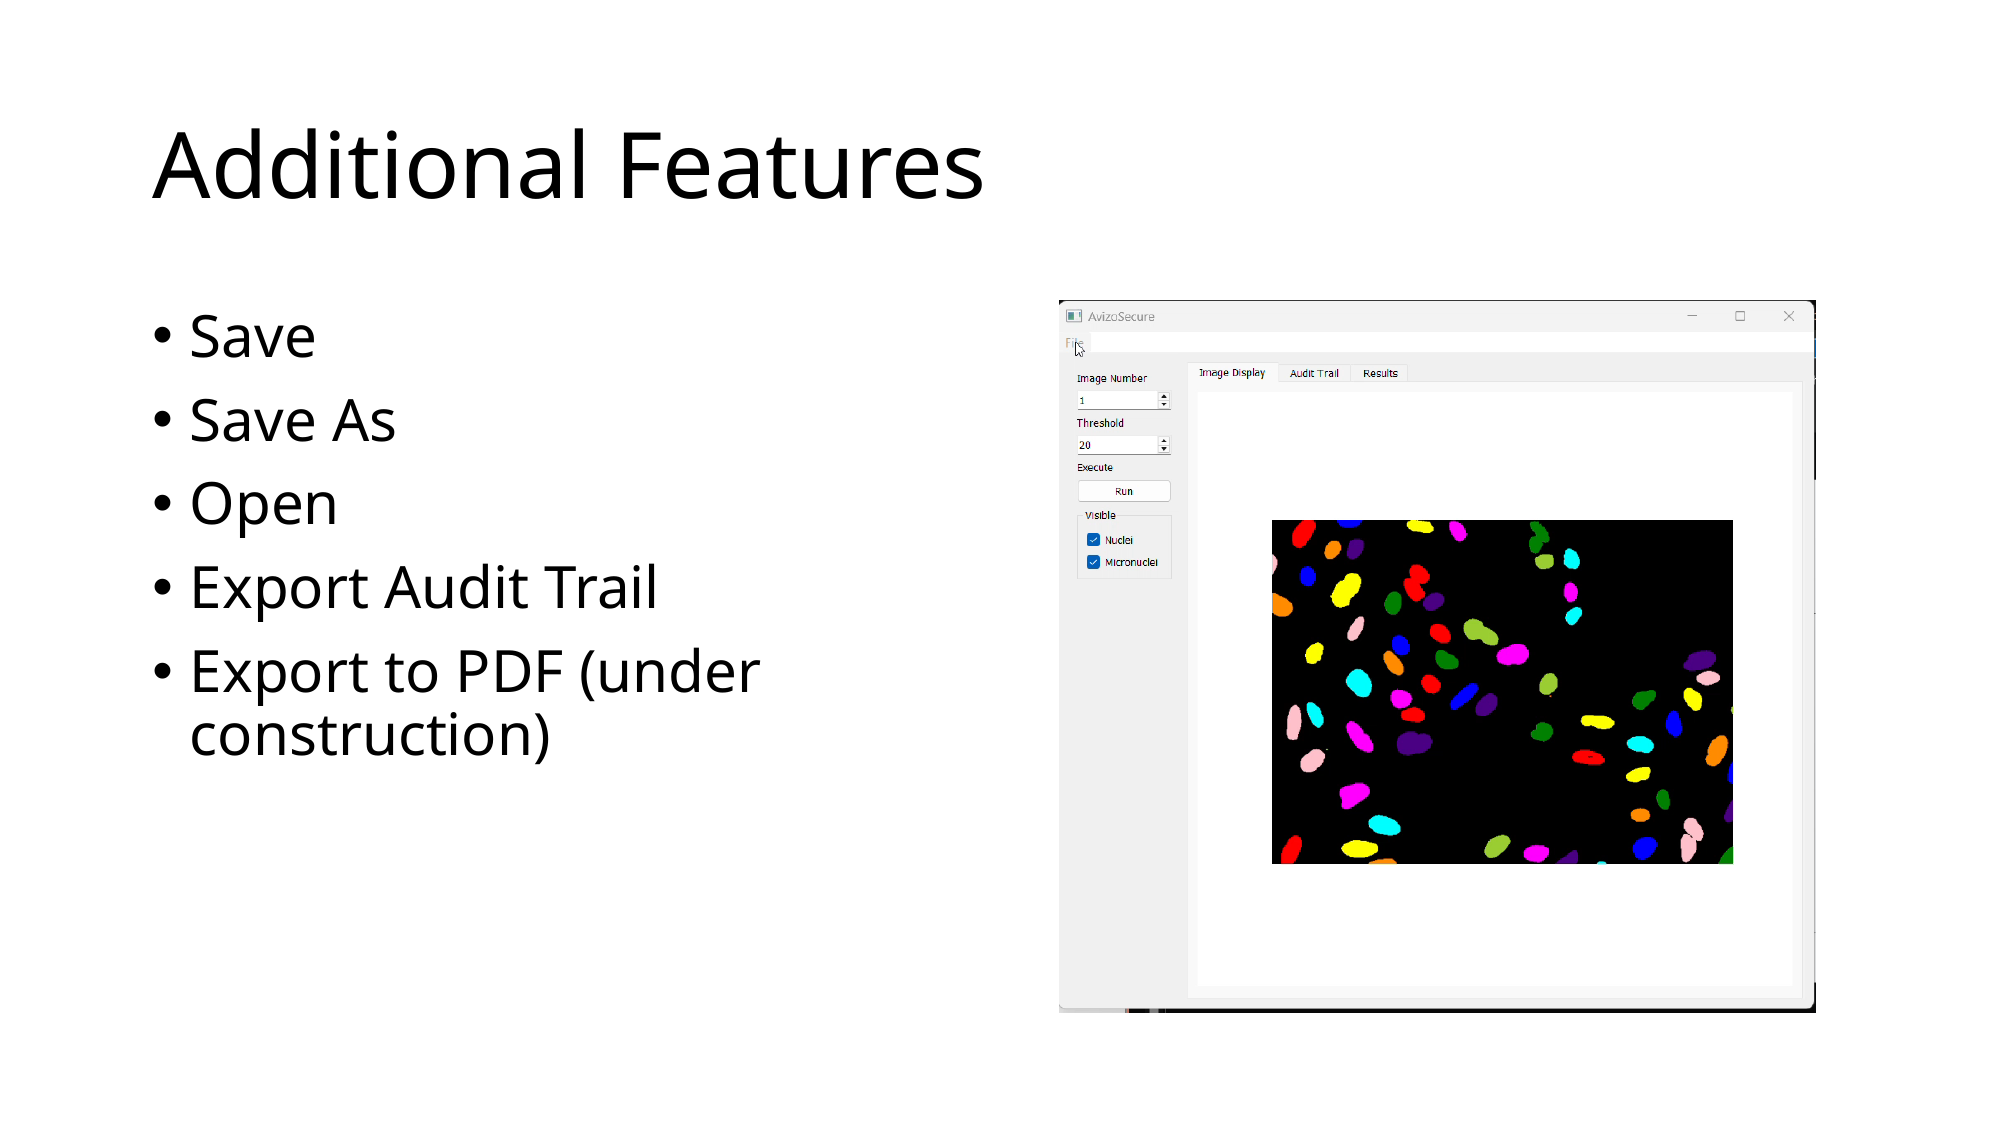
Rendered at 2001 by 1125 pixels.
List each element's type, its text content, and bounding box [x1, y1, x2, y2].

title Additional Features [137, 59, 1863, 278]
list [1058, 298, 1817, 1014]
list Save Save As Open Export Audit Trail Export to PDF (under construction) [137, 299, 988, 1014]
